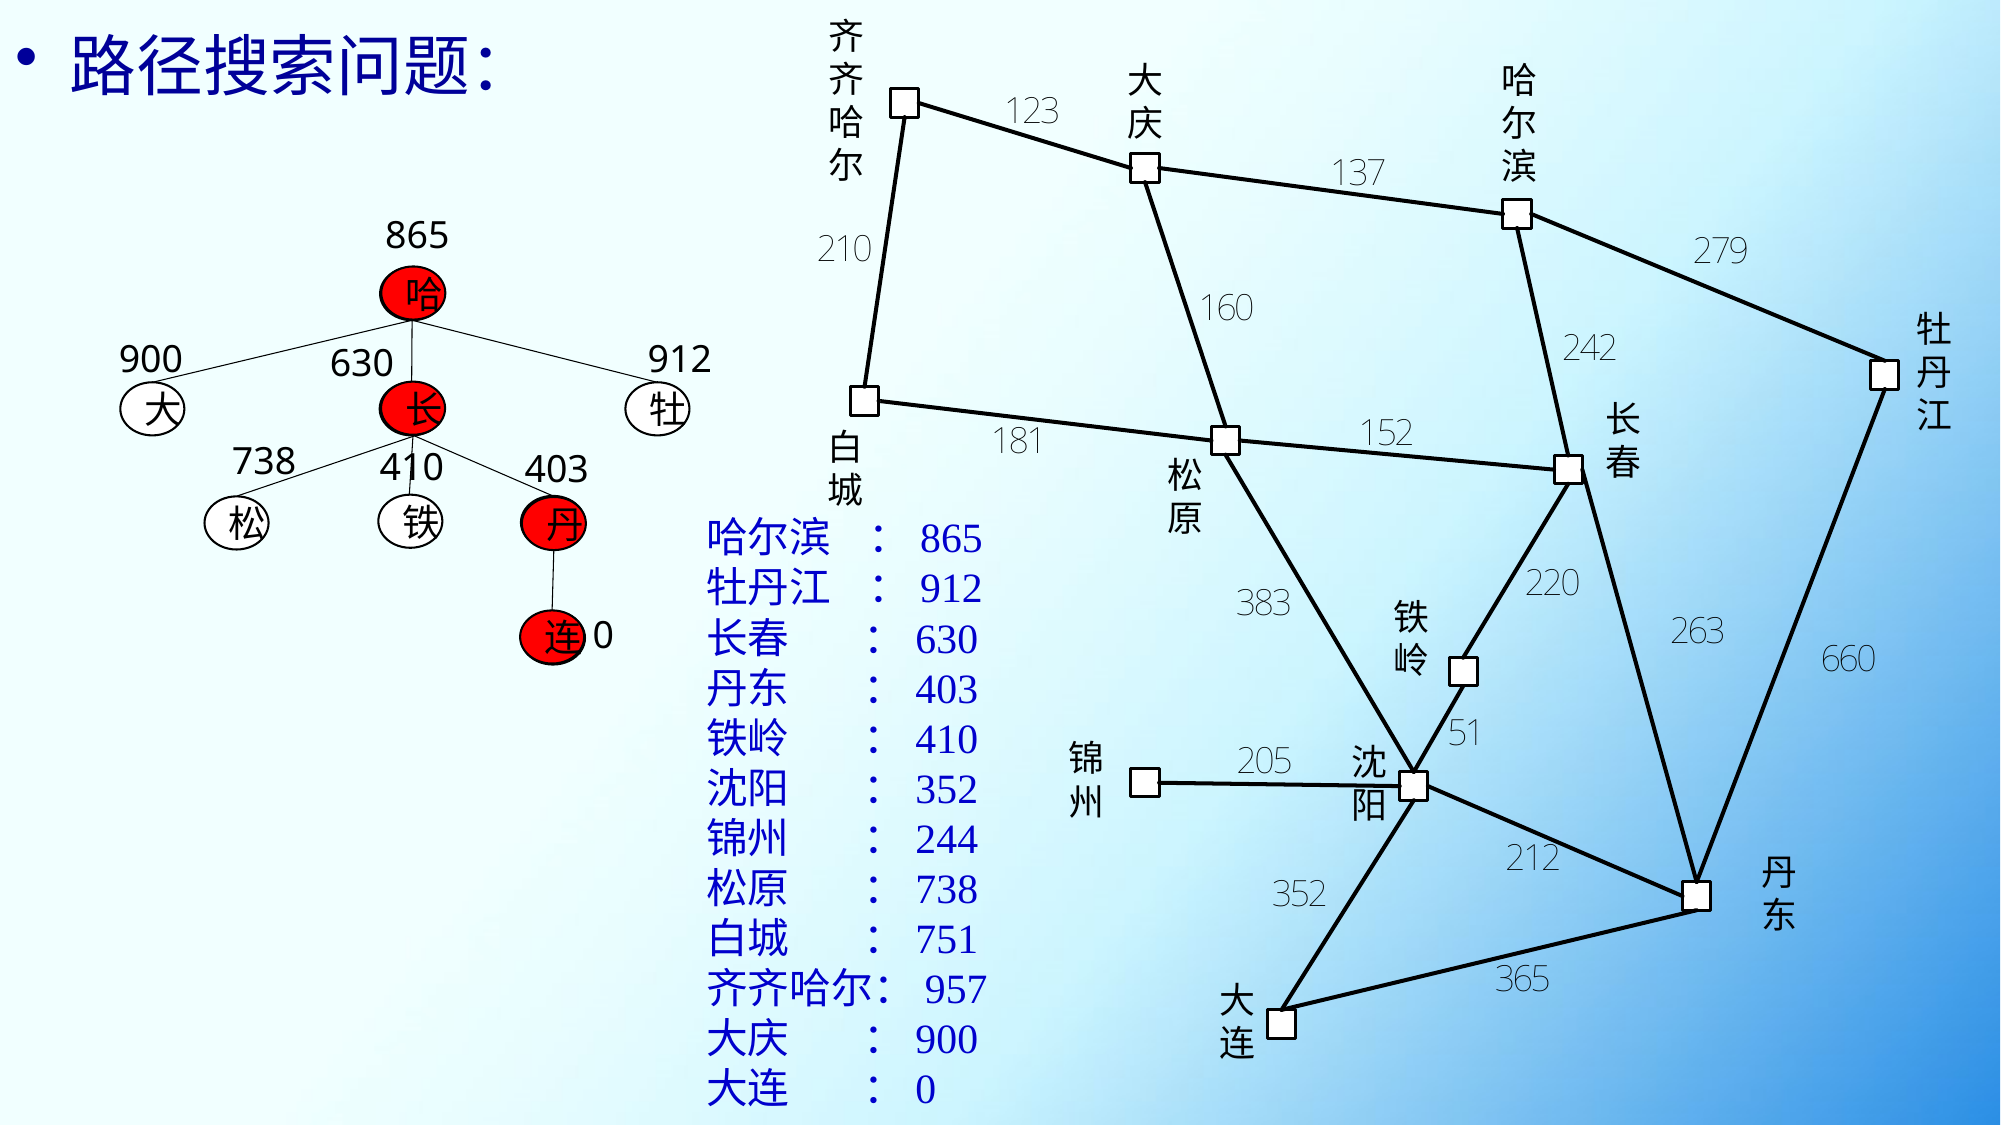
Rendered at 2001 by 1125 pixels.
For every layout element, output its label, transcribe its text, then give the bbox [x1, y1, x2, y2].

text_box 912 [632, 328, 745, 388]
text_box 738 [217, 429, 353, 490]
text_box 630 [315, 383, 415, 392]
text_box 哈尔滨 ：865 牡丹江 ：912 长春 ：630 丹东 ：403 铁岭 ：410 沈阳 ：352 锦州 ：244 松原 ：738 白城 ：751 齐齐哈尔：957 大庆 ：900 大连 ：0 [691, 503, 1003, 1119]
picture [0, 0, 2001, 1125]
text_box 牡 [624, 388, 691, 437]
text_box 900 [104, 328, 216, 388]
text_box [415, 435, 553, 496]
text_box 长 [379, 383, 447, 435]
text_box 403 [553, 437, 610, 498]
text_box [152, 320, 411, 383]
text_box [237, 435, 415, 496]
text_box 哈 [380, 265, 447, 320]
text_box 大 [119, 388, 186, 437]
text_box 松 [203, 495, 270, 551]
text_box 0 [577, 603, 678, 664]
text_box 丹 [520, 495, 587, 552]
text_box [413, 320, 658, 383]
text_box 865 [370, 203, 470, 264]
text_box 连 [519, 609, 586, 665]
text_box 路径搜索问题： [0, 15, 796, 122]
text_box 铁 [377, 496, 444, 549]
